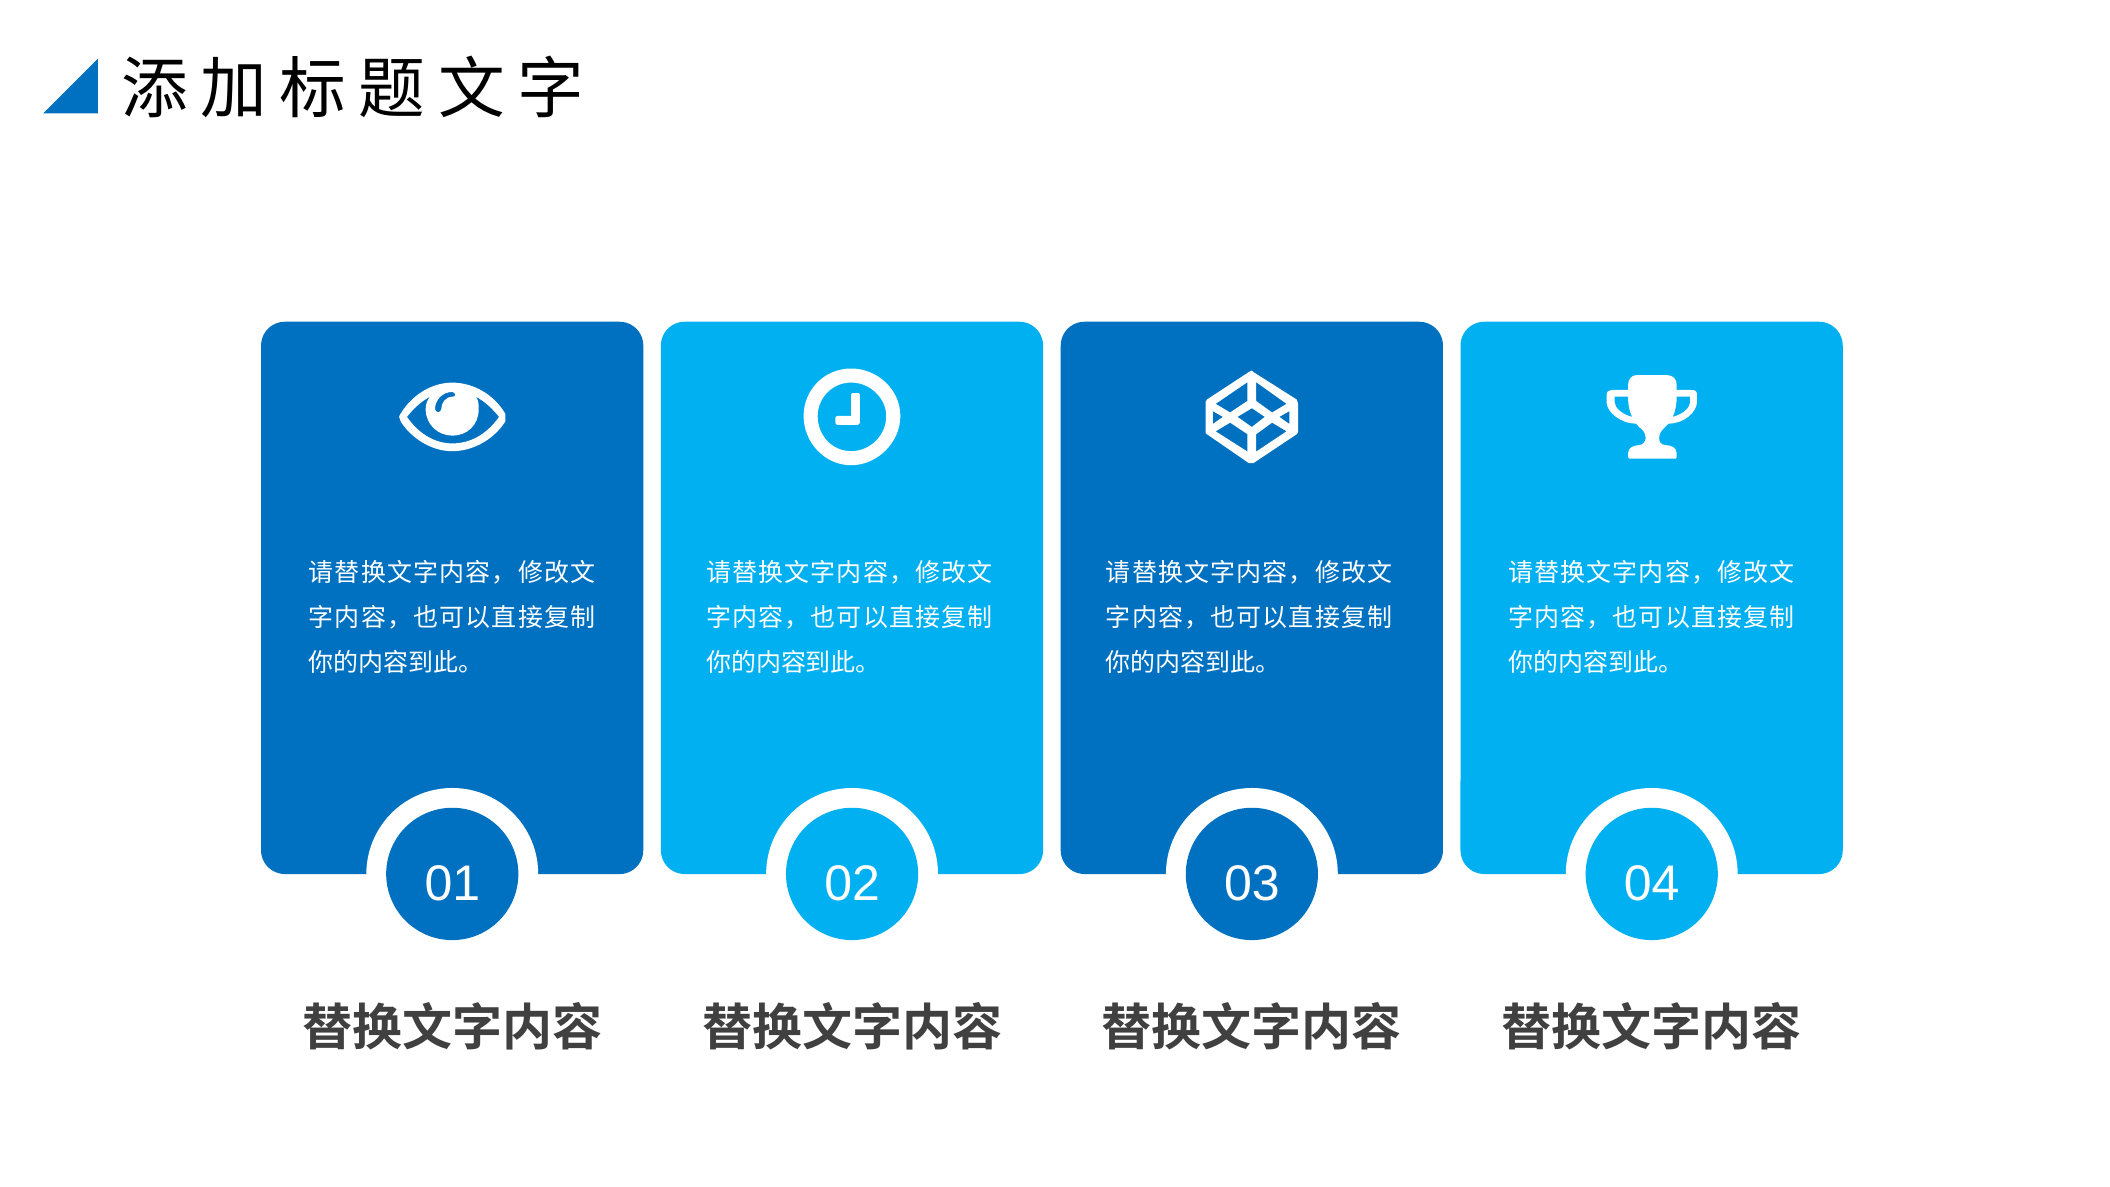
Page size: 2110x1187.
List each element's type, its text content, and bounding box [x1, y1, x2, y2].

text_box 请替换文字内容，修改文字内容，也可以直接复制你的内容到此。 [1105, 541, 1393, 677]
text_box [1059, 320, 1444, 876]
text_box 添加标题文字 [106, 37, 600, 133]
text_box 替换文字内容 [681, 995, 1023, 1056]
text_box [399, 382, 506, 452]
text_box 替换文字内容 [281, 995, 623, 1056]
text_box 请替换文字内容，修改文字内容，也可以直接复制你的内容到此。 [706, 541, 994, 677]
text_box [803, 368, 901, 466]
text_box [1165, 787, 1338, 960]
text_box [366, 787, 539, 960]
text_box [1205, 370, 1299, 464]
text_box 替换文字内容 [1081, 995, 1423, 1056]
text_box [659, 320, 1045, 876]
text_box [1459, 320, 1844, 876]
text_box [259, 320, 645, 876]
text_box [1606, 375, 1697, 459]
text_box 请替换文字内容，修改文字内容，也可以直接复制你的内容到此。 [308, 541, 596, 677]
text_box [40, 56, 99, 115]
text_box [766, 787, 939, 960]
text_box 请替换文字内容，修改文字内容，也可以直接复制你的内容到此。 [1508, 541, 1796, 677]
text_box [1565, 787, 1738, 960]
text_box 替换文字内容 [1481, 995, 1823, 1056]
